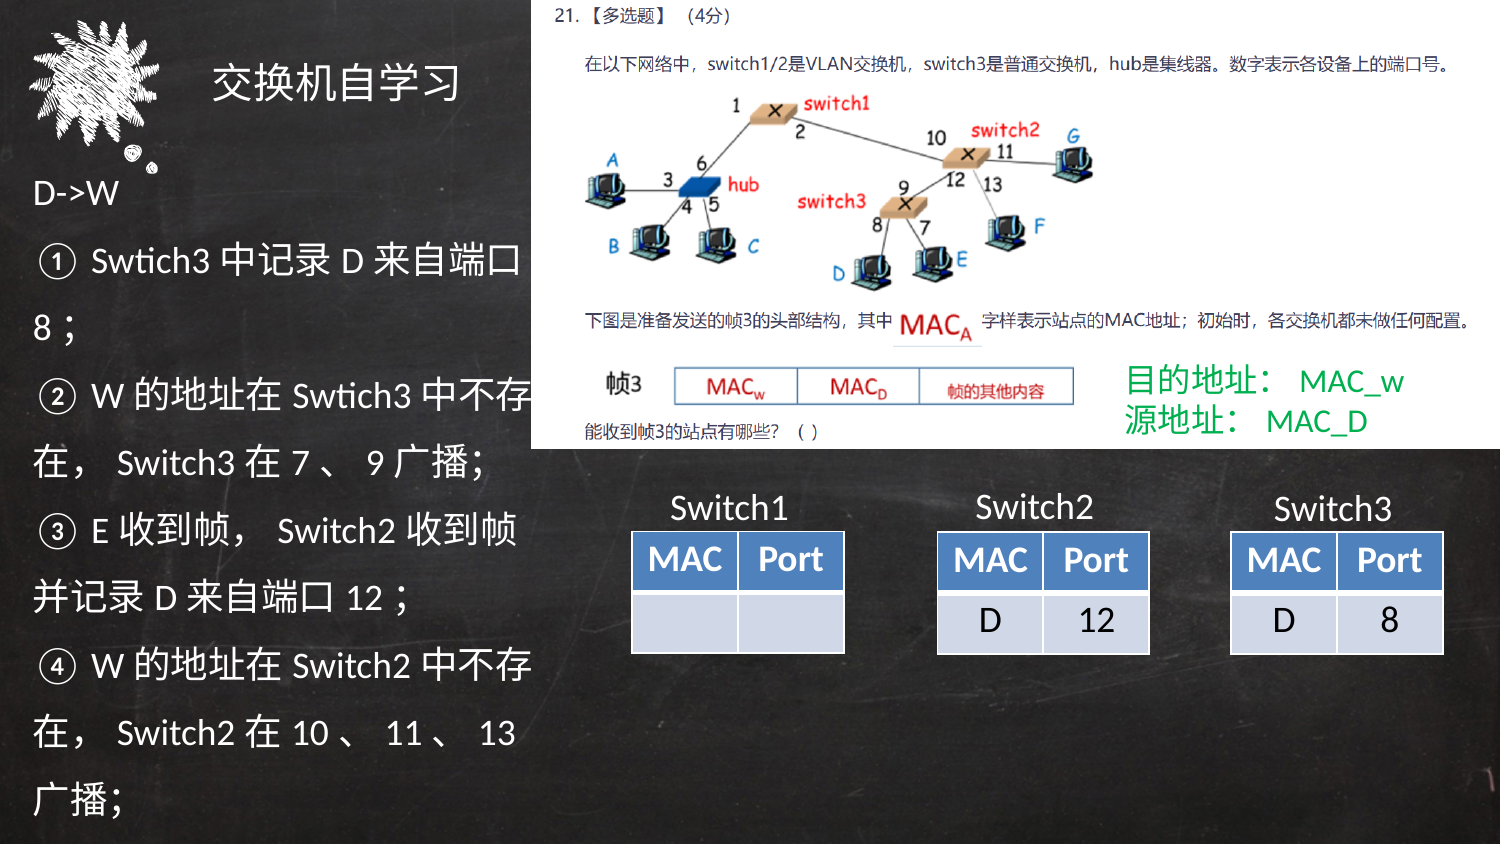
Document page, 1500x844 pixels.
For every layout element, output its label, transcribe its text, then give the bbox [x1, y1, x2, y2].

table_header MAC [938, 533, 1042, 590]
table_cell 8 [1338, 596, 1442, 653]
text_box D->W ① Swtich3中记录D来自端口8； ② W的地址在Swtich3中不存在，Switch3在7、9广播； ③ E收到帧，Switch2收到帧并记录D来自端口12； ④ W的地址在Switch2中不存在，Switch2在10、11、13广播； [18, 138, 550, 829]
picture [0, 0, 1500, 844]
table_cell 12 [1044, 596, 1148, 653]
text_box Switch1 [655, 457, 821, 536]
table_header MAC [633, 532, 737, 590]
table_header Port [739, 532, 843, 590]
table_cell [739, 595, 843, 652]
table_header MAC [1232, 533, 1336, 590]
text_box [29, 19, 514, 174]
table_header Port [1044, 533, 1148, 590]
text_box Switch2 [960, 457, 1126, 531]
table_cell [633, 595, 737, 652]
table_cell D [1232, 596, 1336, 653]
table_header Port [1338, 533, 1442, 590]
text_box Switch3 [1259, 457, 1425, 531]
table_cell D [938, 596, 1042, 653]
